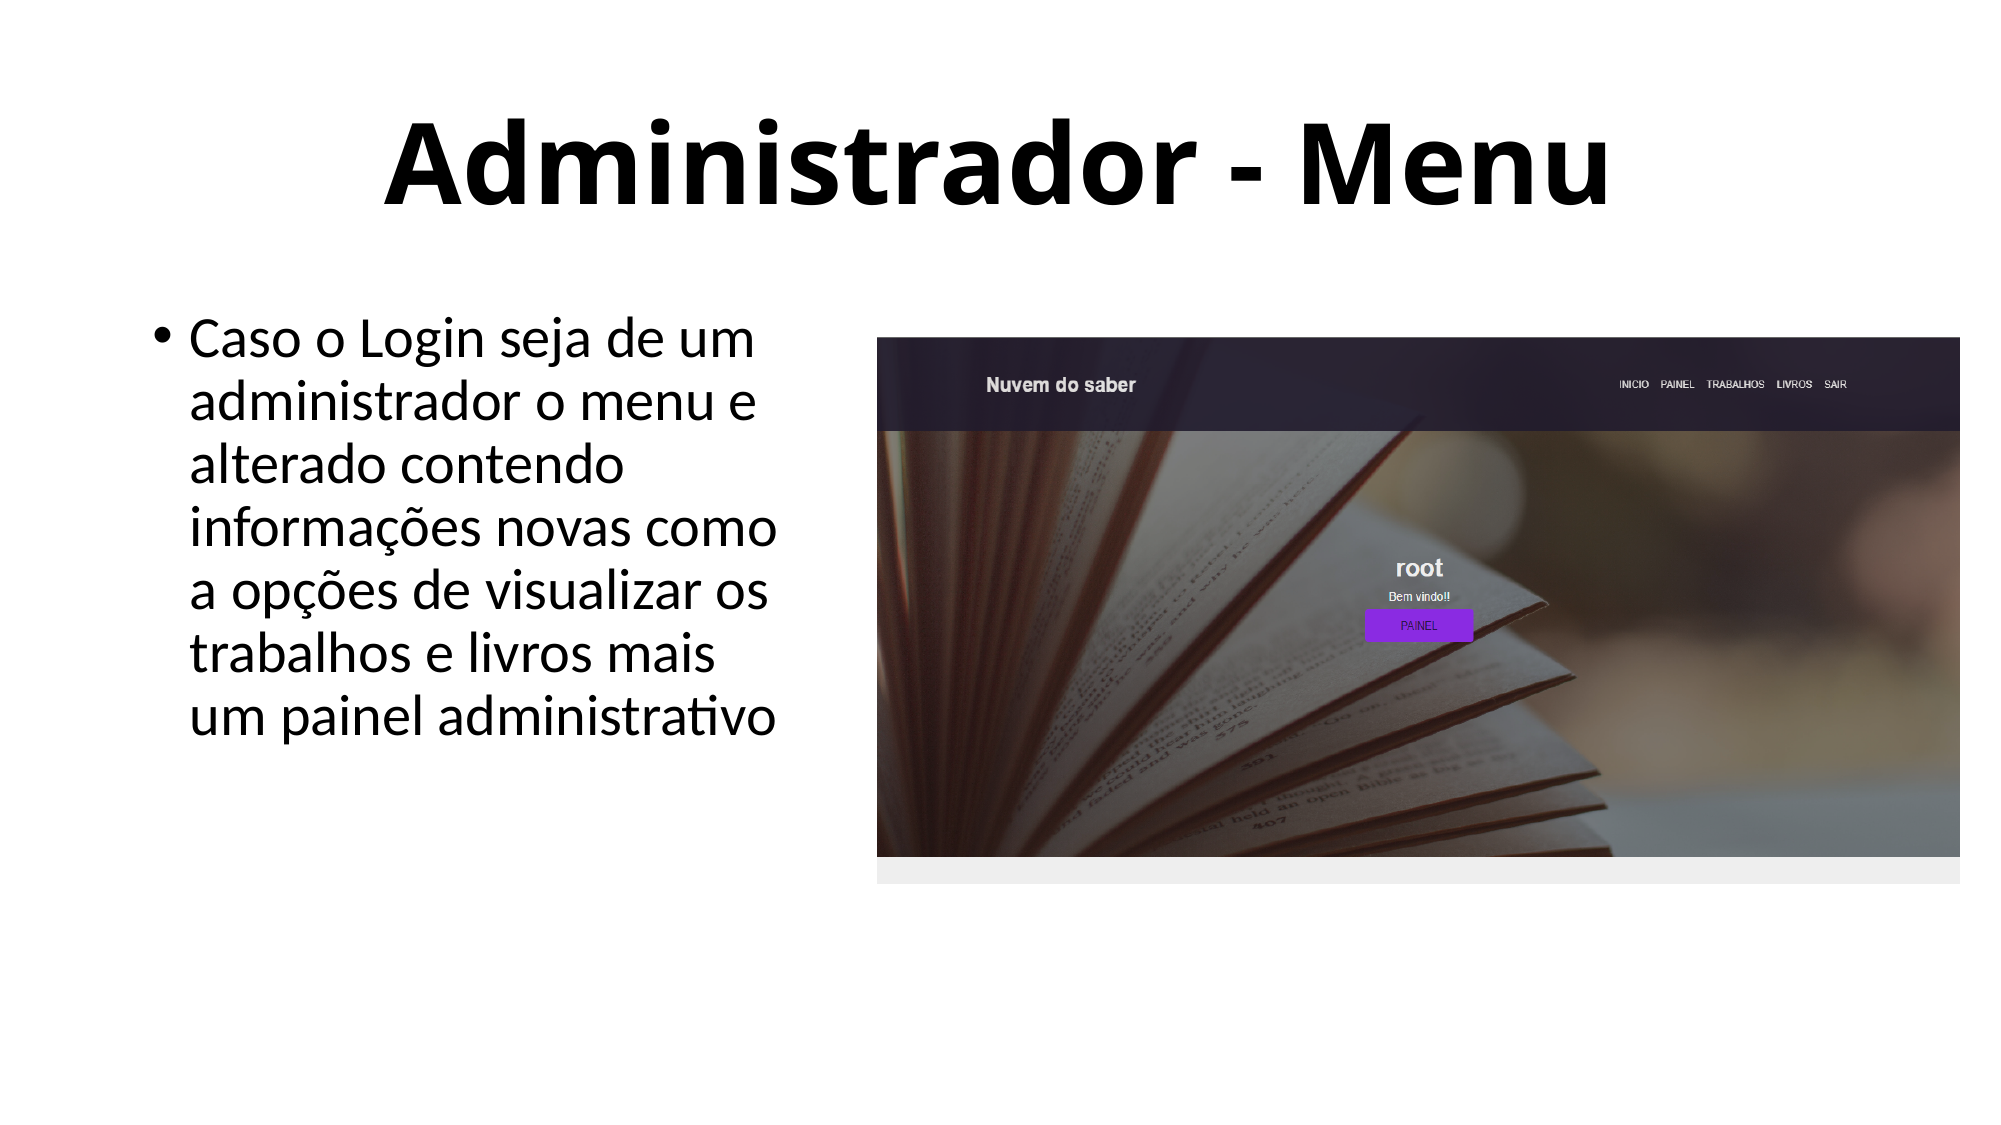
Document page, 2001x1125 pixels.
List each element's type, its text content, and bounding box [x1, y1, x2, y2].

title Administrador - Menu [137, 59, 1863, 278]
picture [877, 337, 1960, 884]
list Caso o Login seja de um administrador o menu e alterado contendo informações novas como a opções de visualizar os trabalhos e livros mais um painel administrativo [137, 299, 817, 1014]
